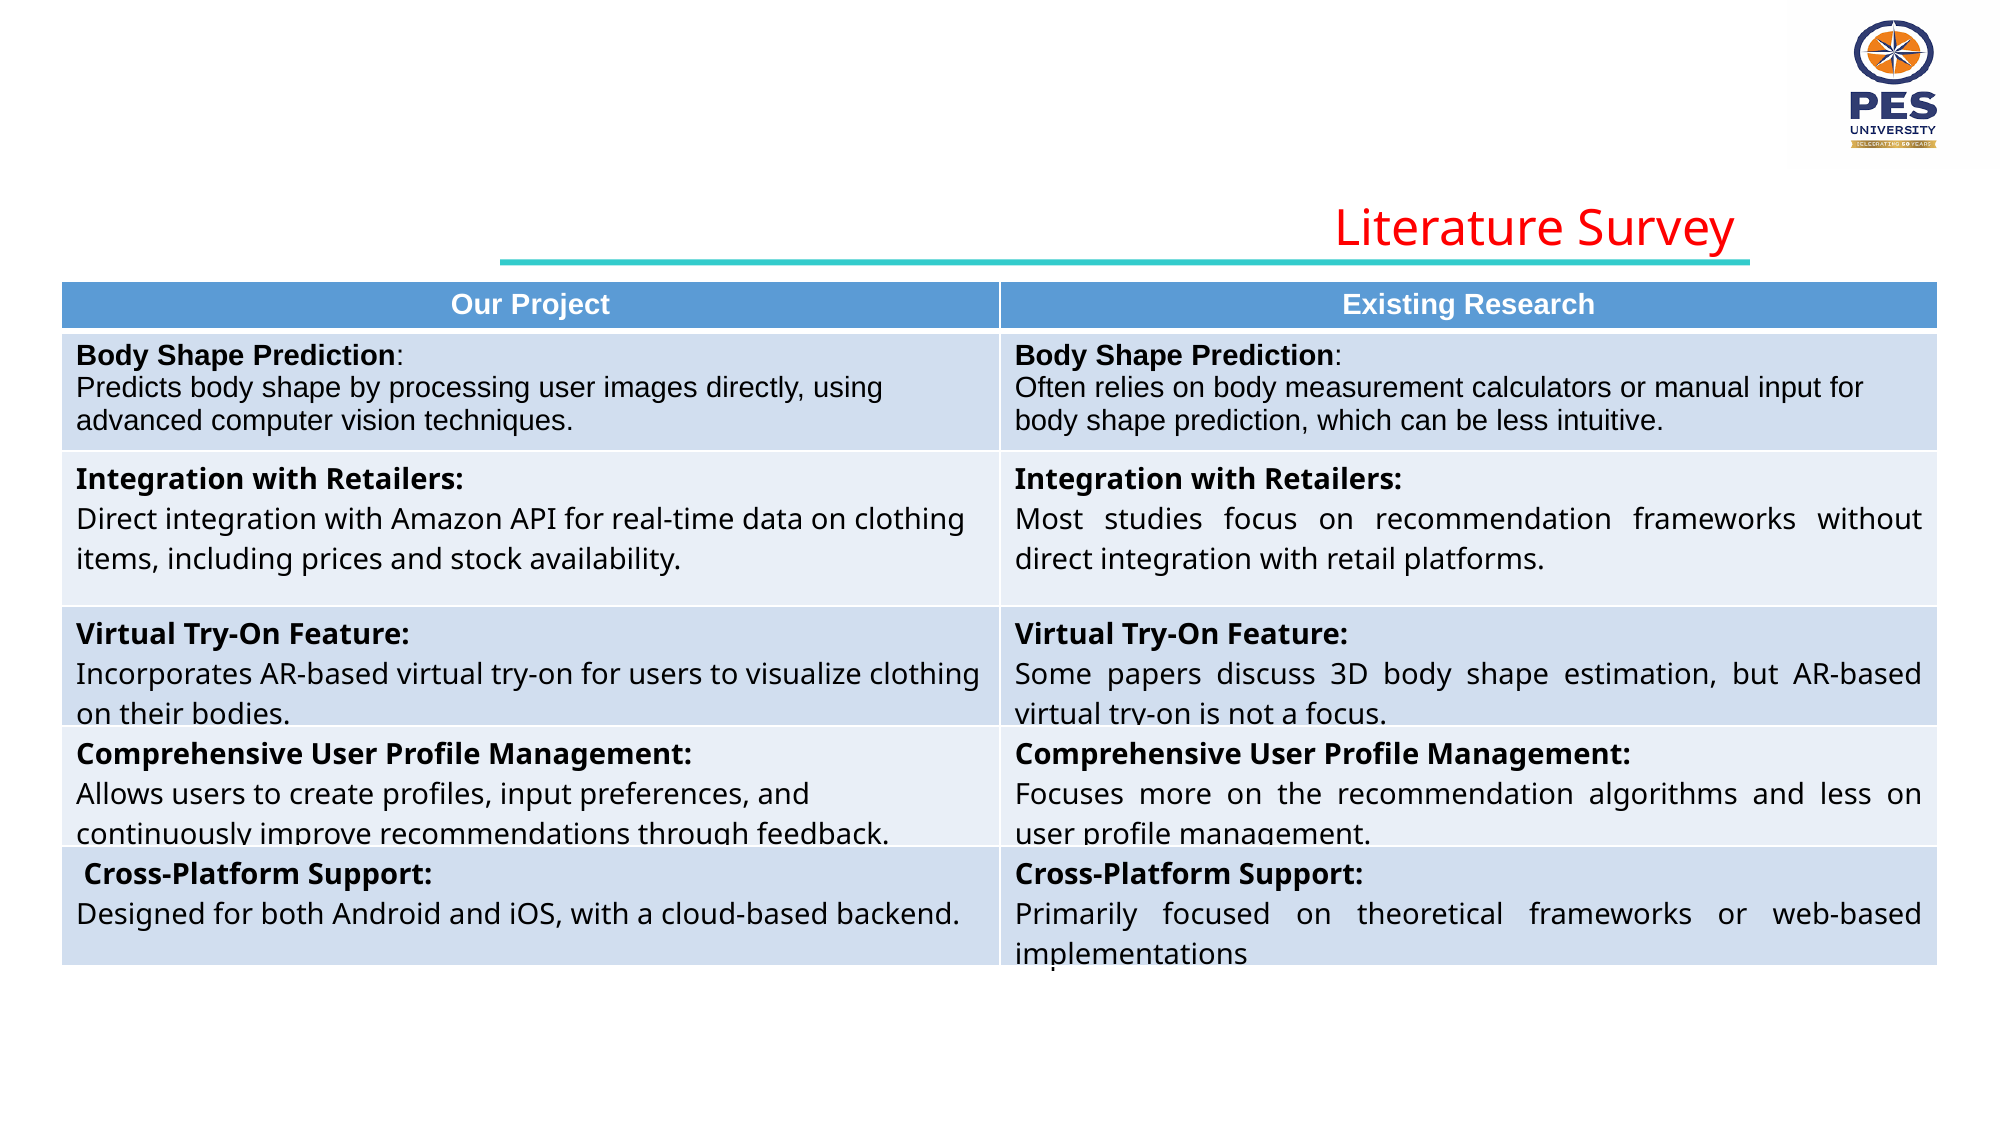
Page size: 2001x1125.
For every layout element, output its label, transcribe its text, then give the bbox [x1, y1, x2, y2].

table_cell Comprehensive User Profile Management: Allows users to create profiles, input preferences, and continuously improve recommendations through feedback. [62, 727, 999, 845]
table_cell Comprehensive User Profile Management: Focuses more on the recommendation algorithms and less on user profile management. [1001, 727, 1937, 845]
picture [1787, 0, 2000, 169]
table_cell Body Shape Prediction: Often relies on body measurement calculators or manual input for body shape prediction, which can be less intuitive. [1001, 334, 1937, 450]
text_box [500, 259, 1750, 266]
table_cell Integration with Retailers: Most studies focus on recommendation frameworks without direct integration with retail platforms. [1001, 452, 1937, 605]
table_cell Cross-Platform Support: Primarily focused on theoretical frameworks or web-based implementations [1001, 847, 1937, 965]
table_cell Cross-Platform Support: Designed for both Android and iOS, with a cloud-based backend. [62, 847, 999, 965]
table_cell Virtual Try-On Feature: Some papers discuss 3D body shape estimation, but AR-based virtual try-on is not a focus. [1001, 607, 1937, 725]
table_cell Virtual Try-On Feature: Incorporates AR-based virtual try-on for users to visualize clothing on their bodies. [62, 607, 999, 725]
table_header Existing Research [1001, 282, 1937, 328]
table_header Our Project [62, 282, 999, 328]
text_box Literature Survey [687, 187, 1750, 263]
table_cell Integration with Retailers: Direct integration with Amazon API for real-time data on clothing items, including prices and stock availability. [62, 452, 999, 605]
table_cell Body Shape Prediction: Predicts body shape by processing user images directly, using advanced computer vision techniques. [62, 334, 999, 450]
